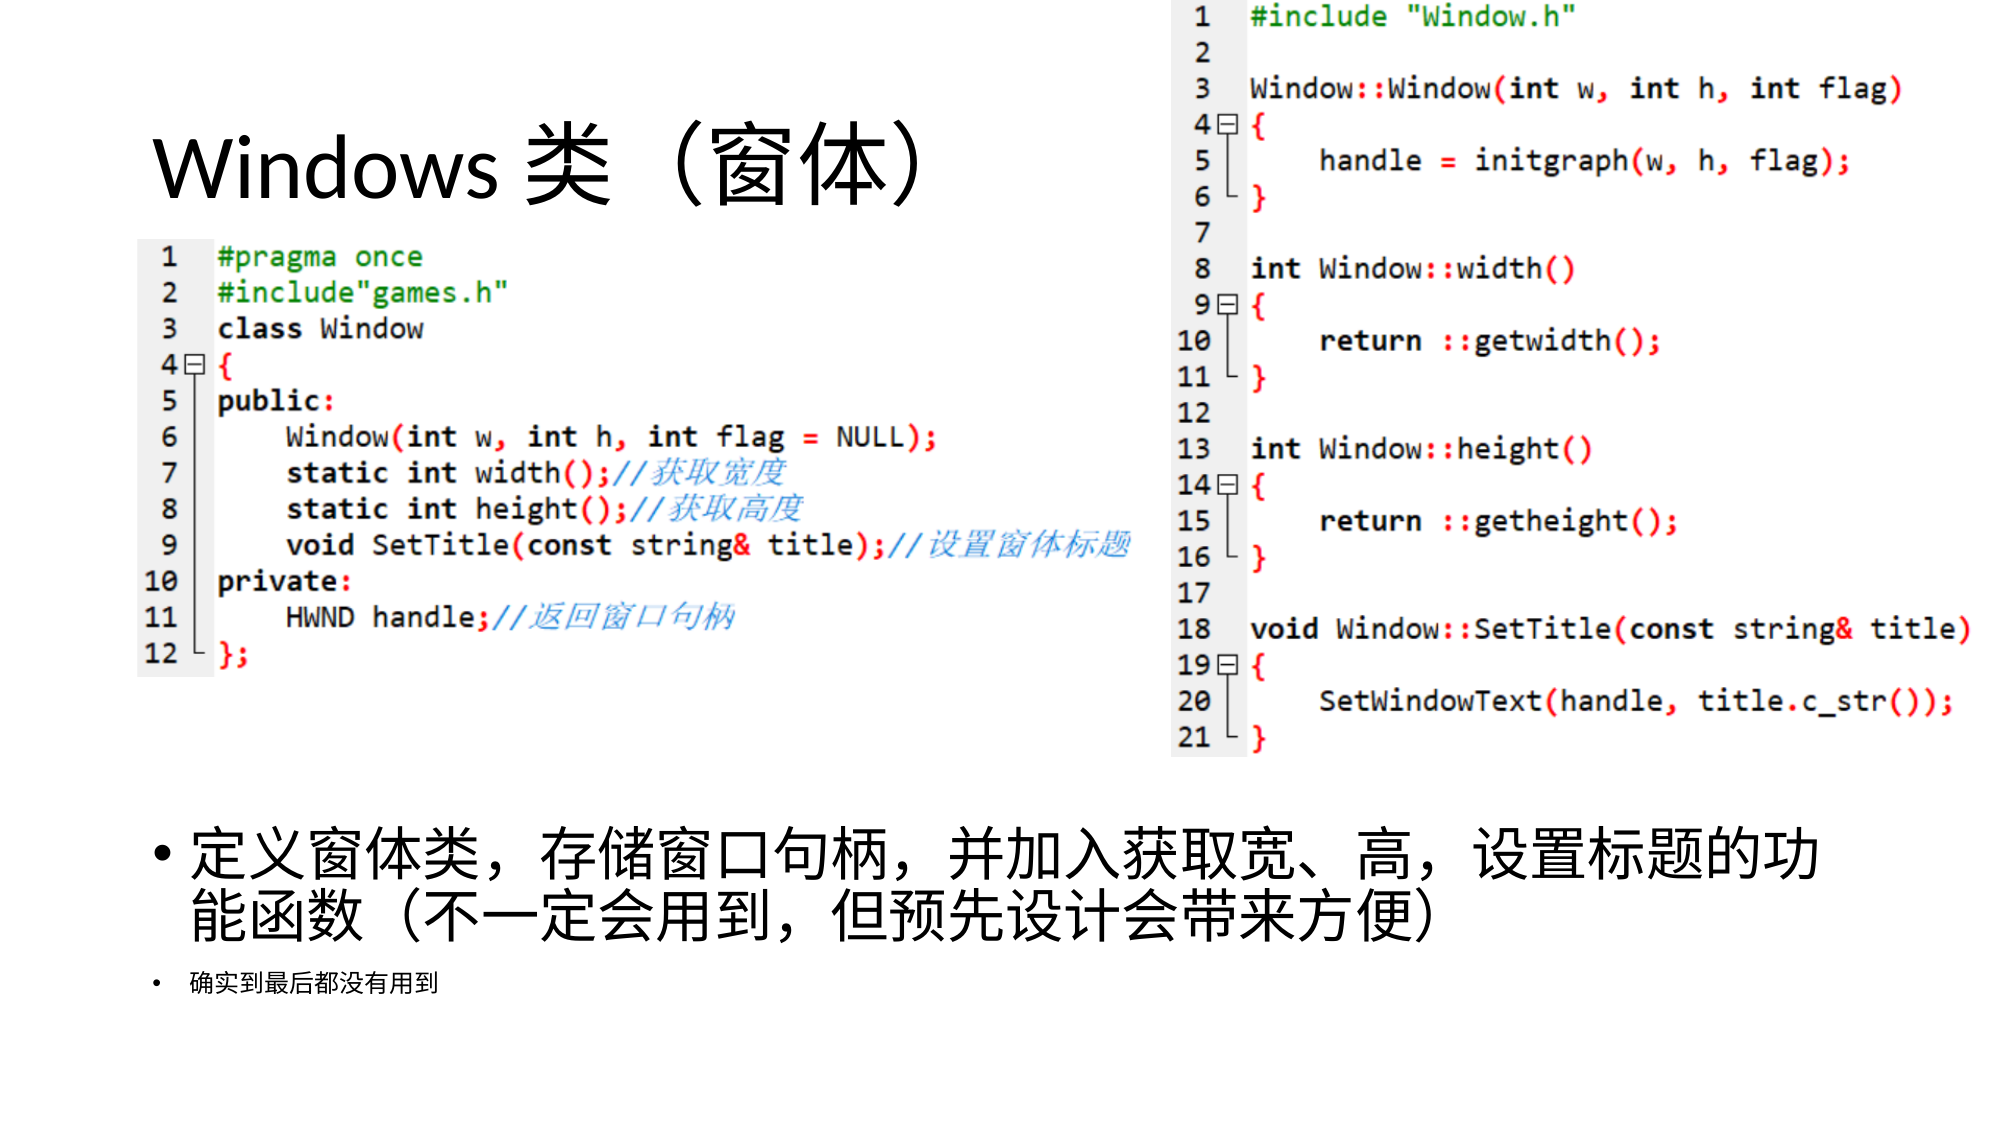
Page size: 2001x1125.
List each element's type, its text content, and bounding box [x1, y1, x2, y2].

picture [136, 239, 1150, 677]
title Windows类（窗体） [137, 59, 1170, 278]
list 定义窗体类，存储窗口句柄，并加入获取宽、高，设置标题的功能函数（不一定会用到，但预先设计会带来方便） 确实到最后都没有用到 [137, 817, 1863, 1125]
picture [1170, 0, 1991, 757]
